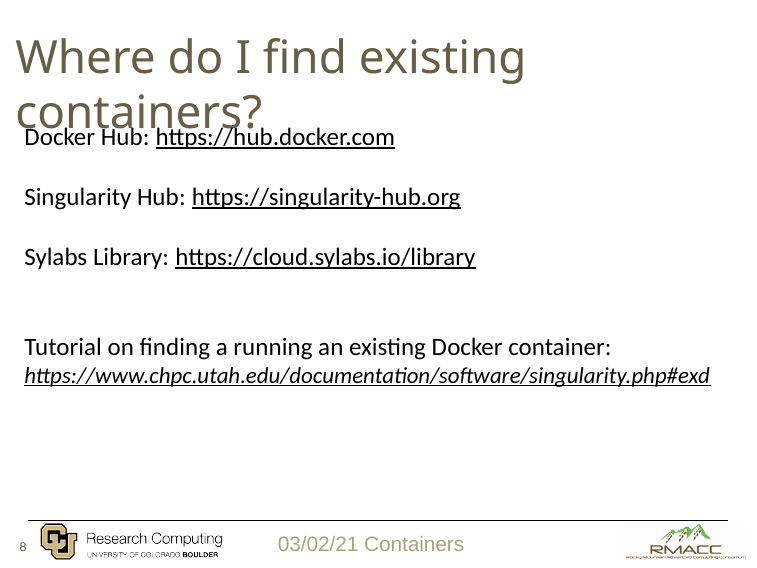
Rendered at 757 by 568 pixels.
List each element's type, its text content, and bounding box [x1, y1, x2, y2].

text_box Docker Hub: https://hub.docker.com Singularity Hub: https://singularity-hub.org Sylabs Library: https://cloud.sylabs.io/library Tutorial on finding a running an existing Docker container: https://www.chpc.utah.edu/documentation/software/singularity.php#exd [9, 113, 741, 423]
title Where do I find existing containers? [15, 28, 757, 84]
picture [622, 524, 748, 563]
slide_number 8 [15, 539, 35, 562]
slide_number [275, 530, 474, 556]
picture [40, 523, 222, 560]
